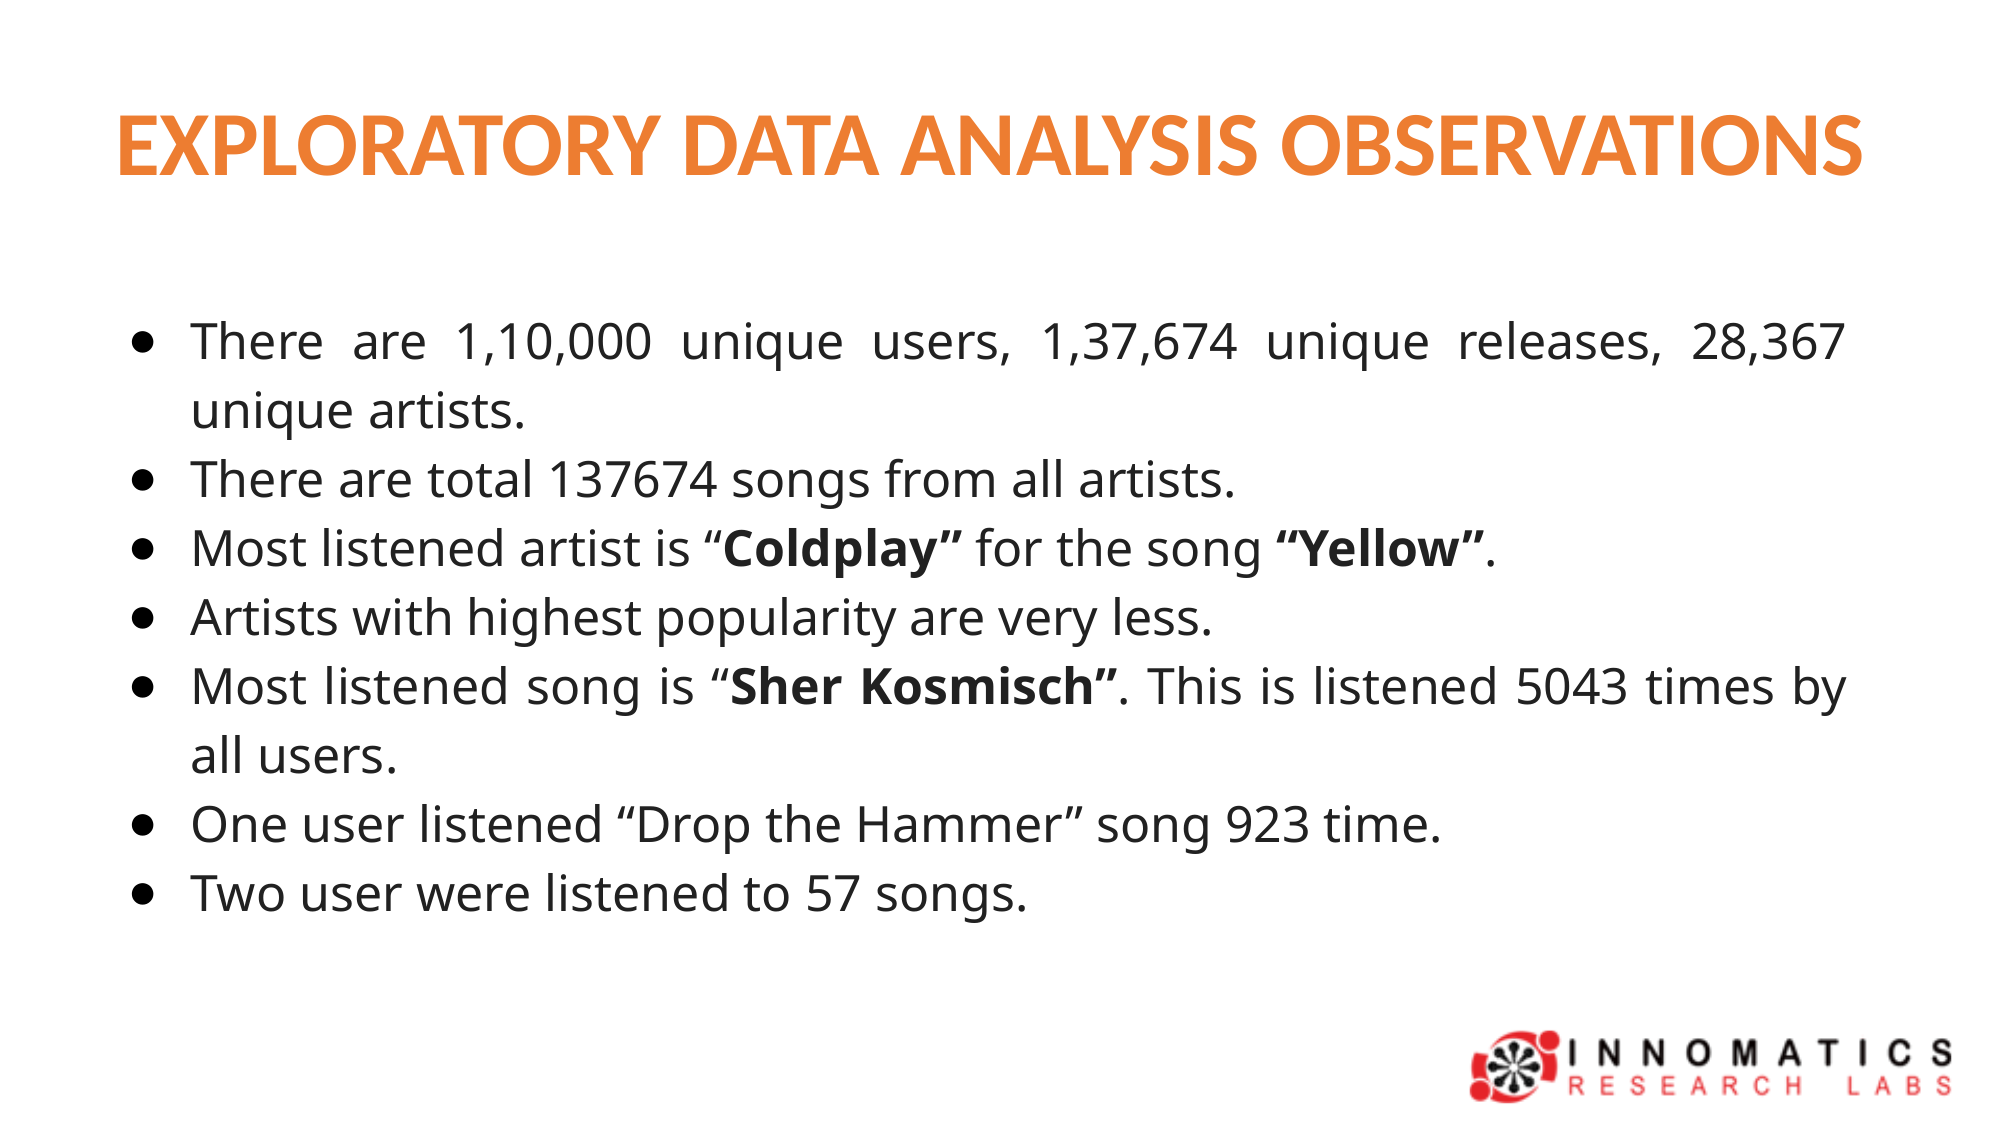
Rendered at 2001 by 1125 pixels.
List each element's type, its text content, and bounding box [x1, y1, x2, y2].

list There are 1,10,000 unique users, 1,37,674 unique releases, 28,367 unique artists. There are total 137674 songs from all artists. Most listened artist is “Coldplay” for the song “Yellow”. Artists with highest popularity are very less. Most listened song is “Sher Kosmisch”. This is listened 5043 times by all users. One user listened “Drop the Hammer” song 923 time. Two user were listened to 57 songs. [100, 292, 1863, 1014]
title EXPLORATORY DATA ANALYSIS OBSERVATIONS [100, 46, 1941, 231]
picture [1445, 1014, 1975, 1125]
